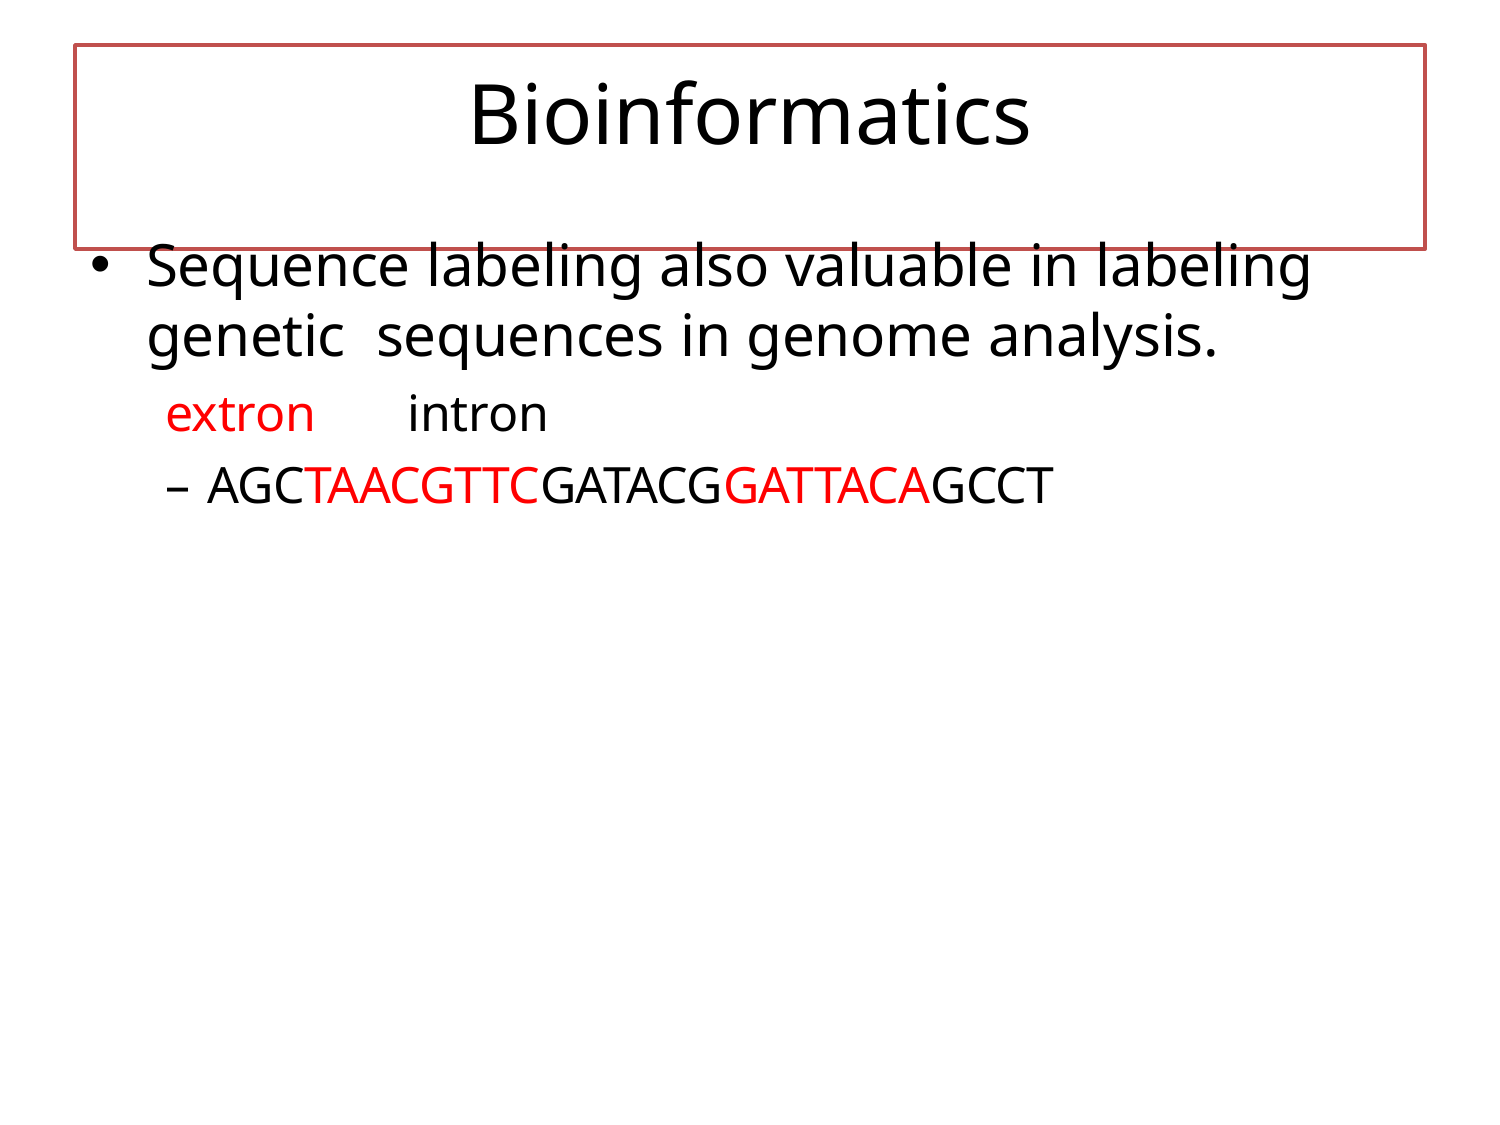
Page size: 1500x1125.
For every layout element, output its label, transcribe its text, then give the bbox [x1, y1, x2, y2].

text_box Sequence labeling also valuable in labeling genetic sequences in genome analysis. extron intron – AGCTAACGTTCGATACGGATTACAGCCT [87, 226, 1341, 514]
title Bioinformatics [75, 45, 1426, 249]
